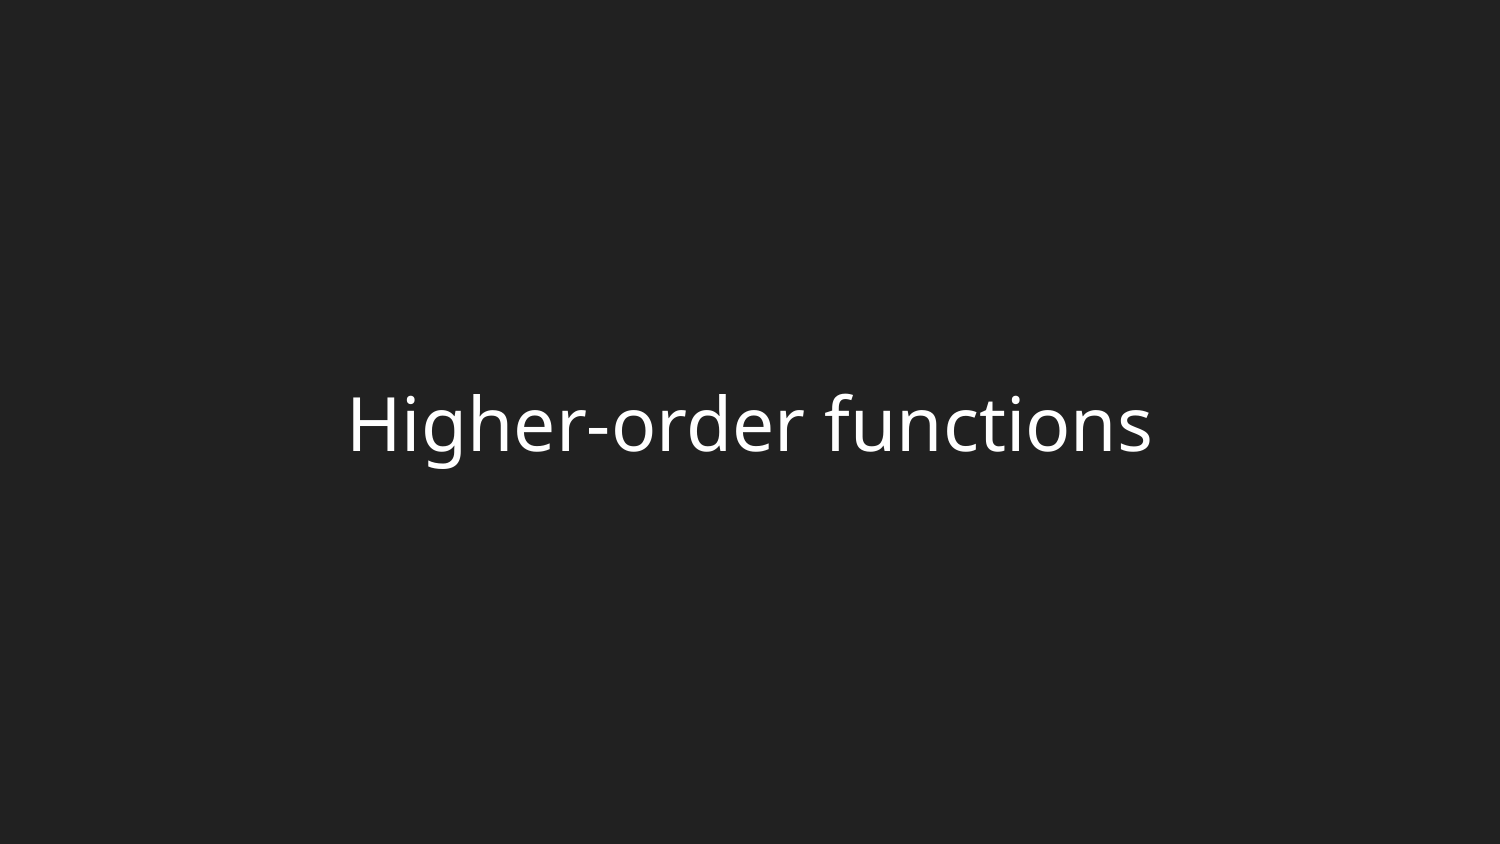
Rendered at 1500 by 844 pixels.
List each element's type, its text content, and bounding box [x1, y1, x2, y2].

title Higher-order functions [51, 352, 1449, 491]
